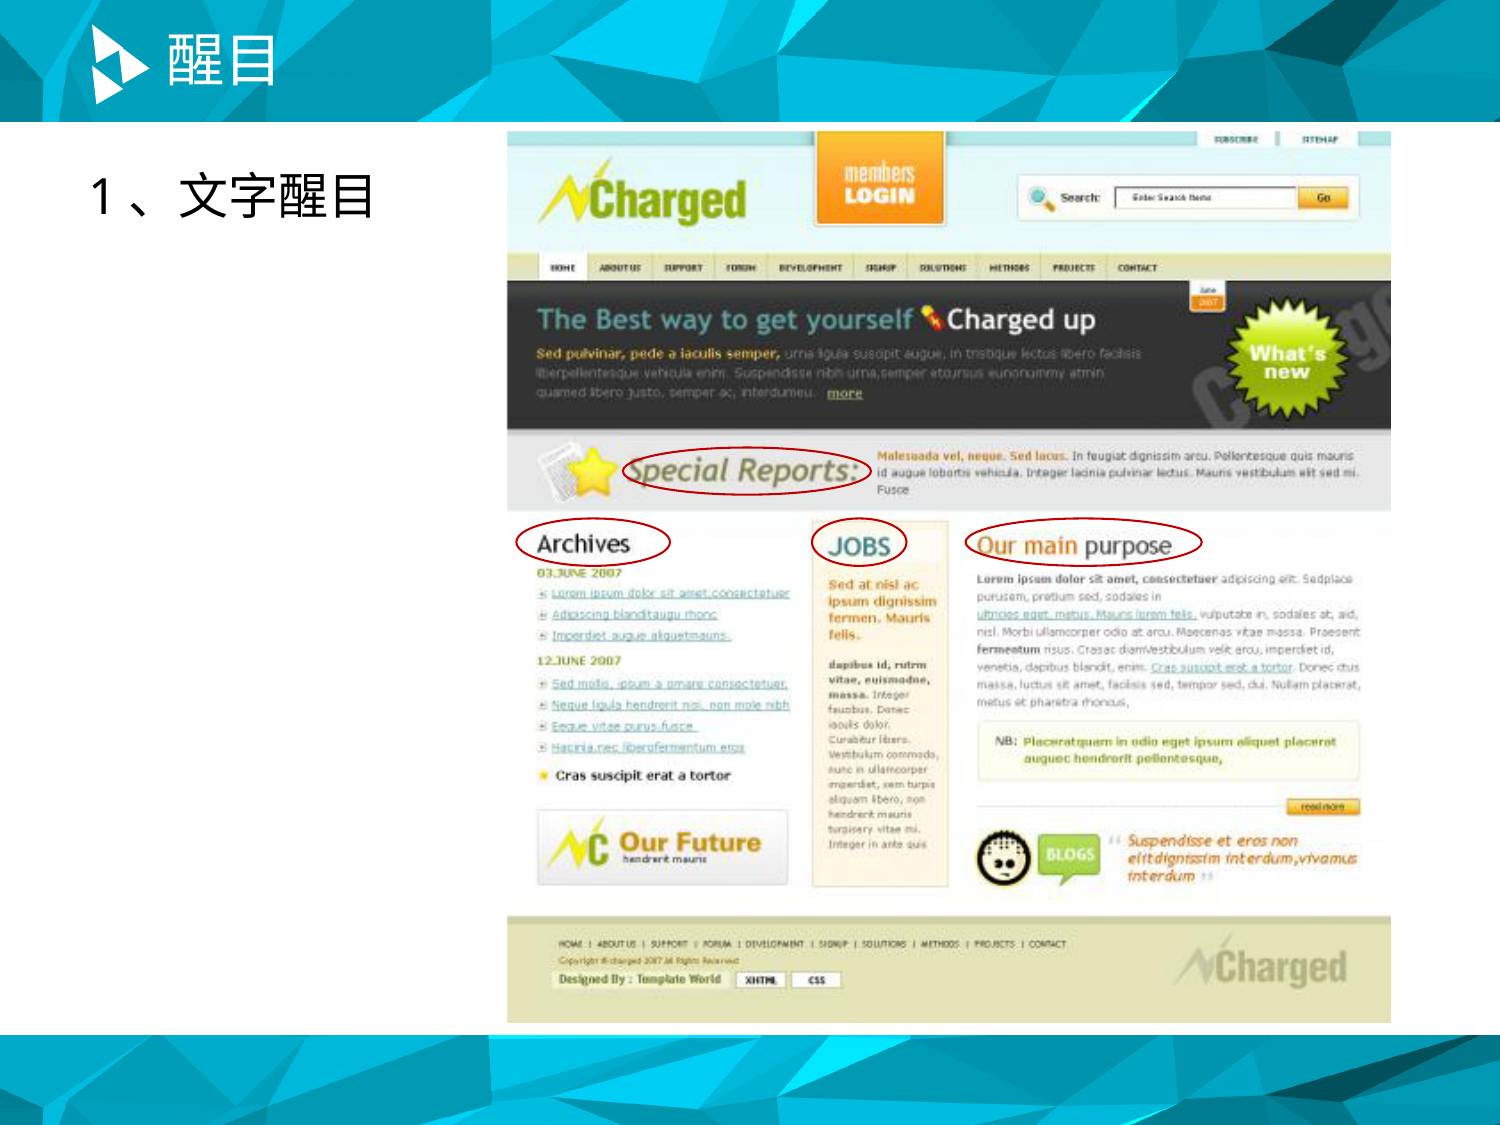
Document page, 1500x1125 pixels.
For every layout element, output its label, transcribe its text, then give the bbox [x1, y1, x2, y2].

picture [0, 1035, 1500, 1125]
picture [504, 128, 1391, 1023]
title 醒目 [151, 11, 1446, 115]
picture [0, 0, 1500, 122]
text_box 1、文字醒目 [73, 150, 504, 222]
